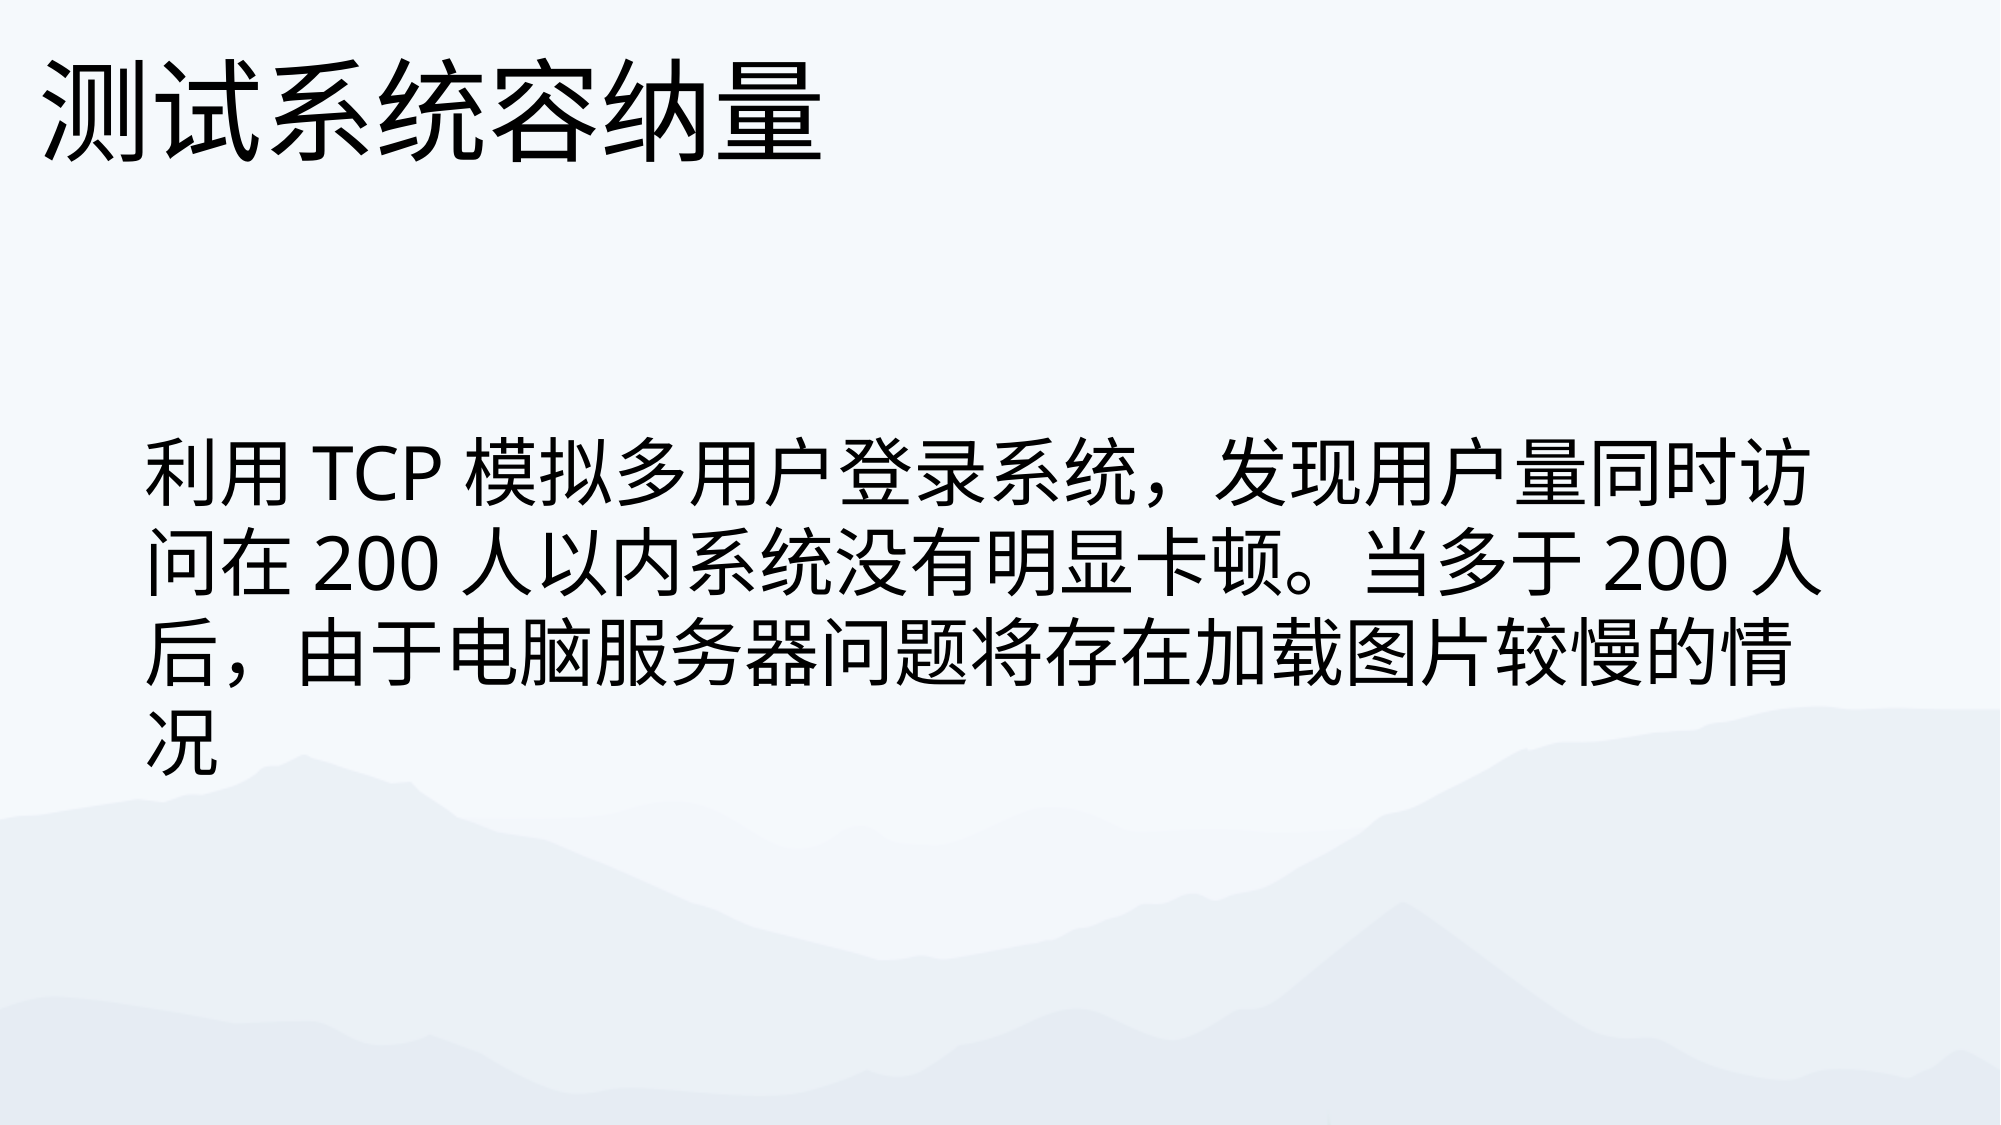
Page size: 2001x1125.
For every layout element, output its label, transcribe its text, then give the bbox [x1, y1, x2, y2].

text_box 利用TCP模拟多用户登录系统，发现用户量同时访问在200人以内系统没有明显卡顿。当多于200人后，由于电脑服务器问题将存在加载图片较慢的情况 [129, 418, 1871, 794]
text_box 测试系统容纳量 [23, 33, 969, 183]
